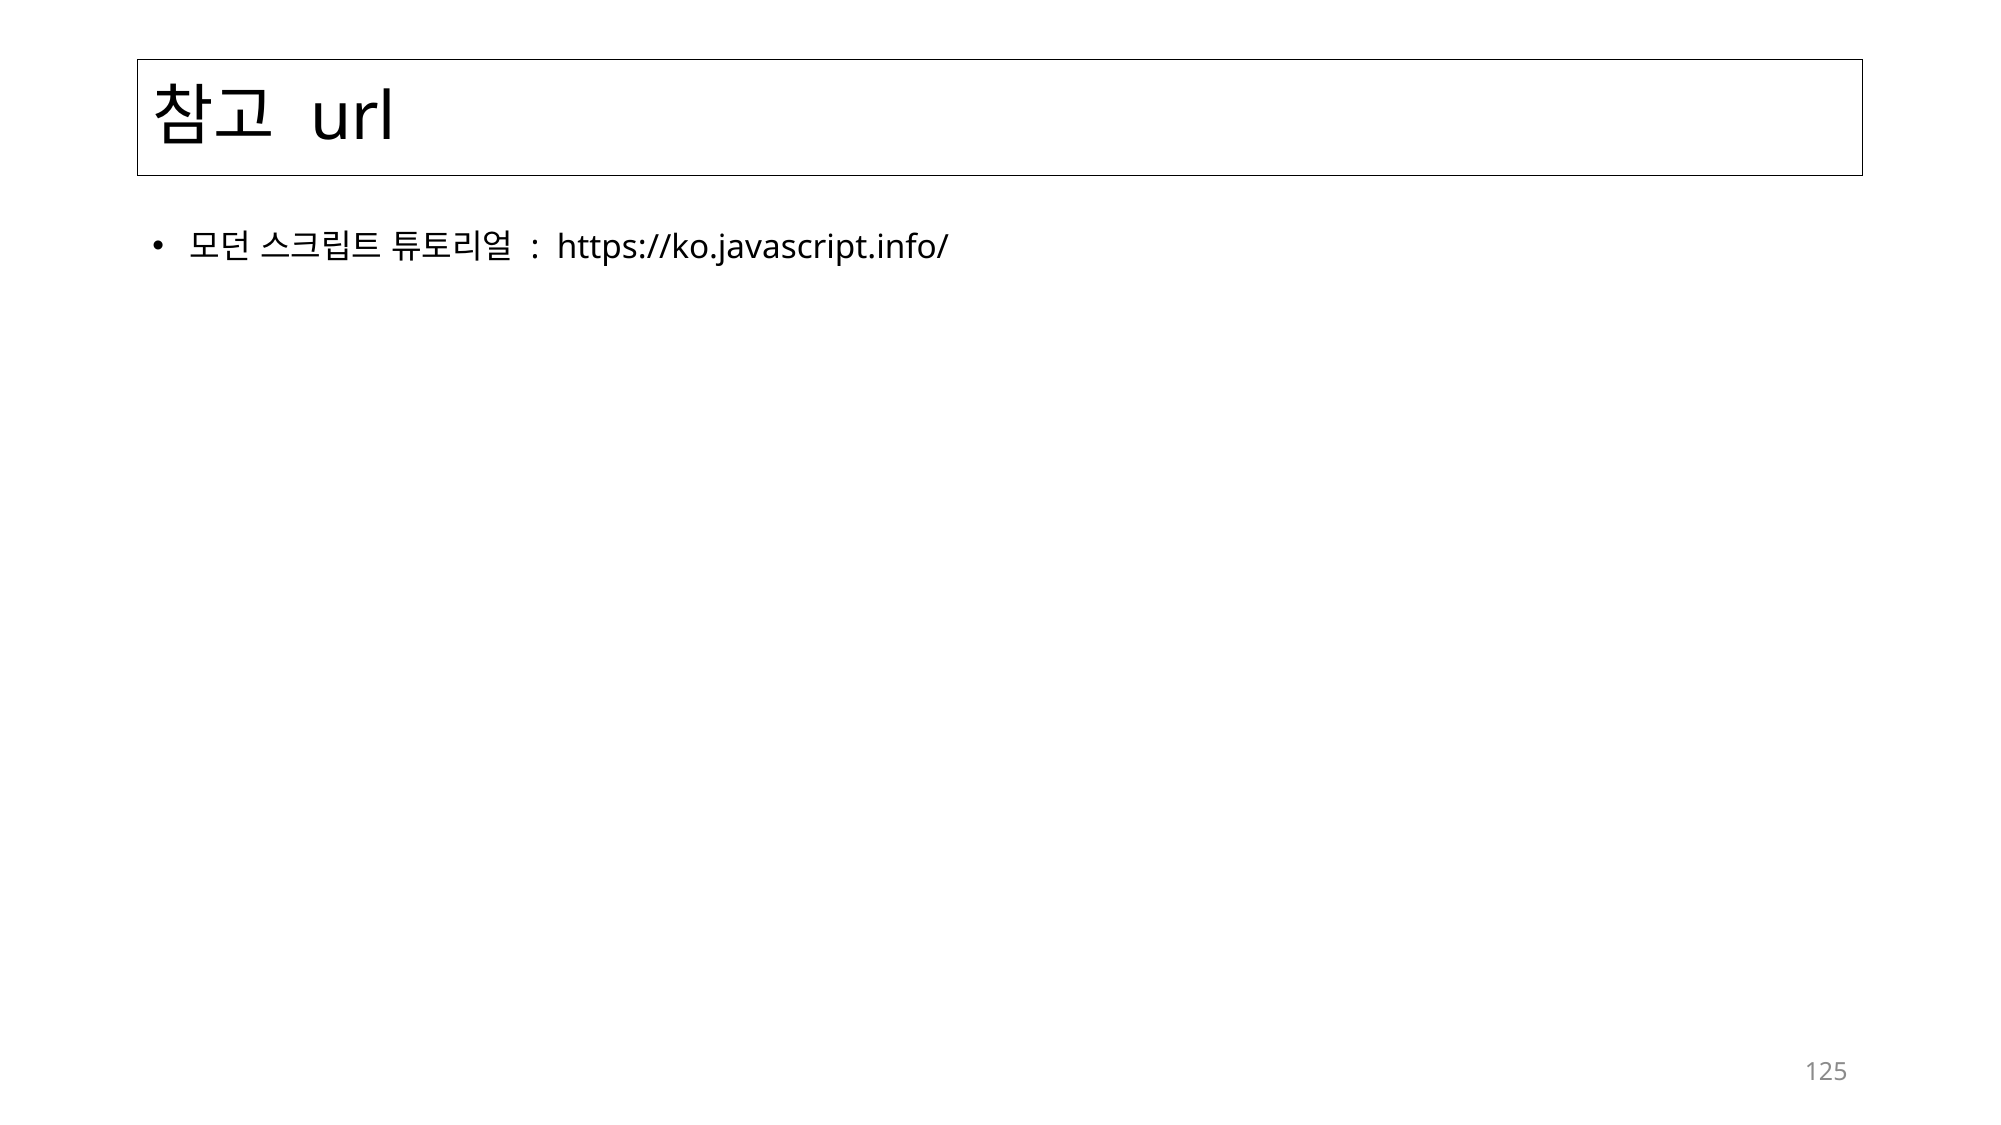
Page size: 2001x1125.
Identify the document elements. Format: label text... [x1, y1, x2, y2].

title 참고 url [137, 59, 1863, 176]
list 모던 스크립트 튜토리얼 : https://ko.javascript.info/ [137, 197, 1863, 1014]
slide_number 125 [1412, 1042, 1863, 1103]
